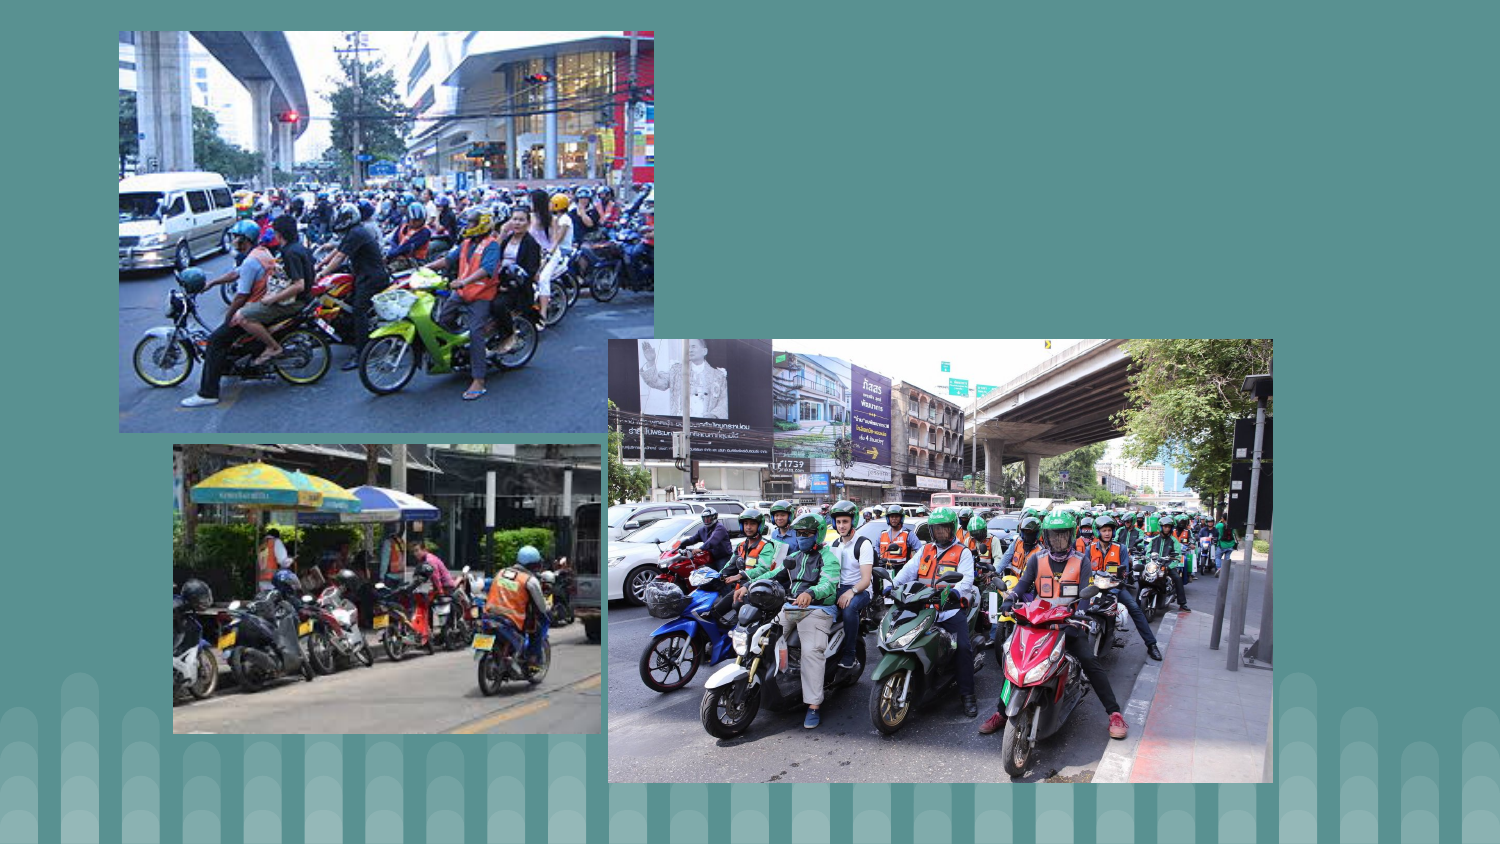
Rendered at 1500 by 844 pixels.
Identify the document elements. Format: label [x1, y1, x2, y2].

picture [119, 31, 1273, 783]
picture [173, 444, 601, 735]
